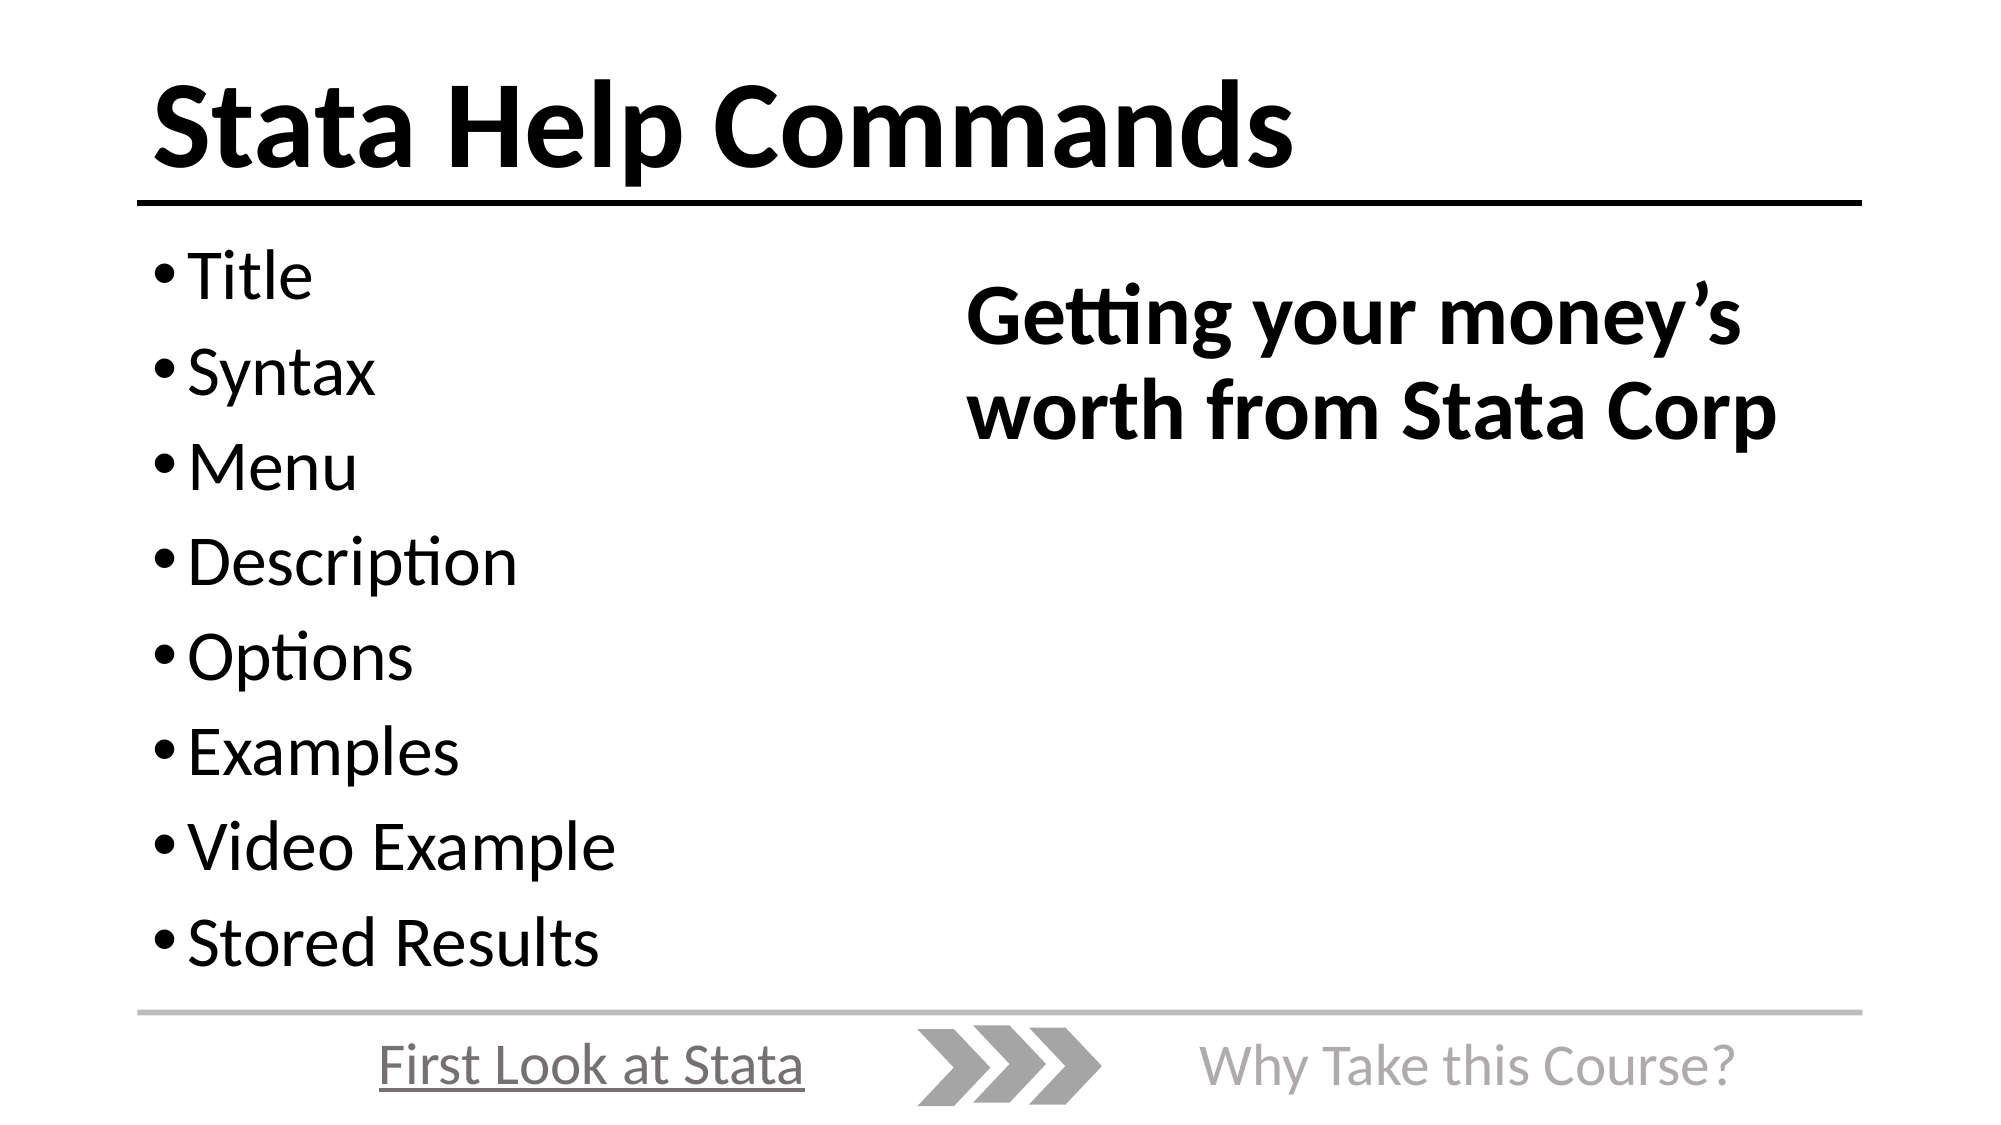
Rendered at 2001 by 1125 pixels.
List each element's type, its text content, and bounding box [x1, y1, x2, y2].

list Title Syntax Menu Description Options Examples Video Example Stored Results [137, 234, 1863, 998]
title Stata Help Commands [134, 19, 1866, 234]
text_box Getting your money’s worth from Stata Corp [951, 259, 1932, 468]
list Why Take this Course? [1184, 1026, 1863, 1107]
list First Look at Stata [142, 1025, 821, 1105]
